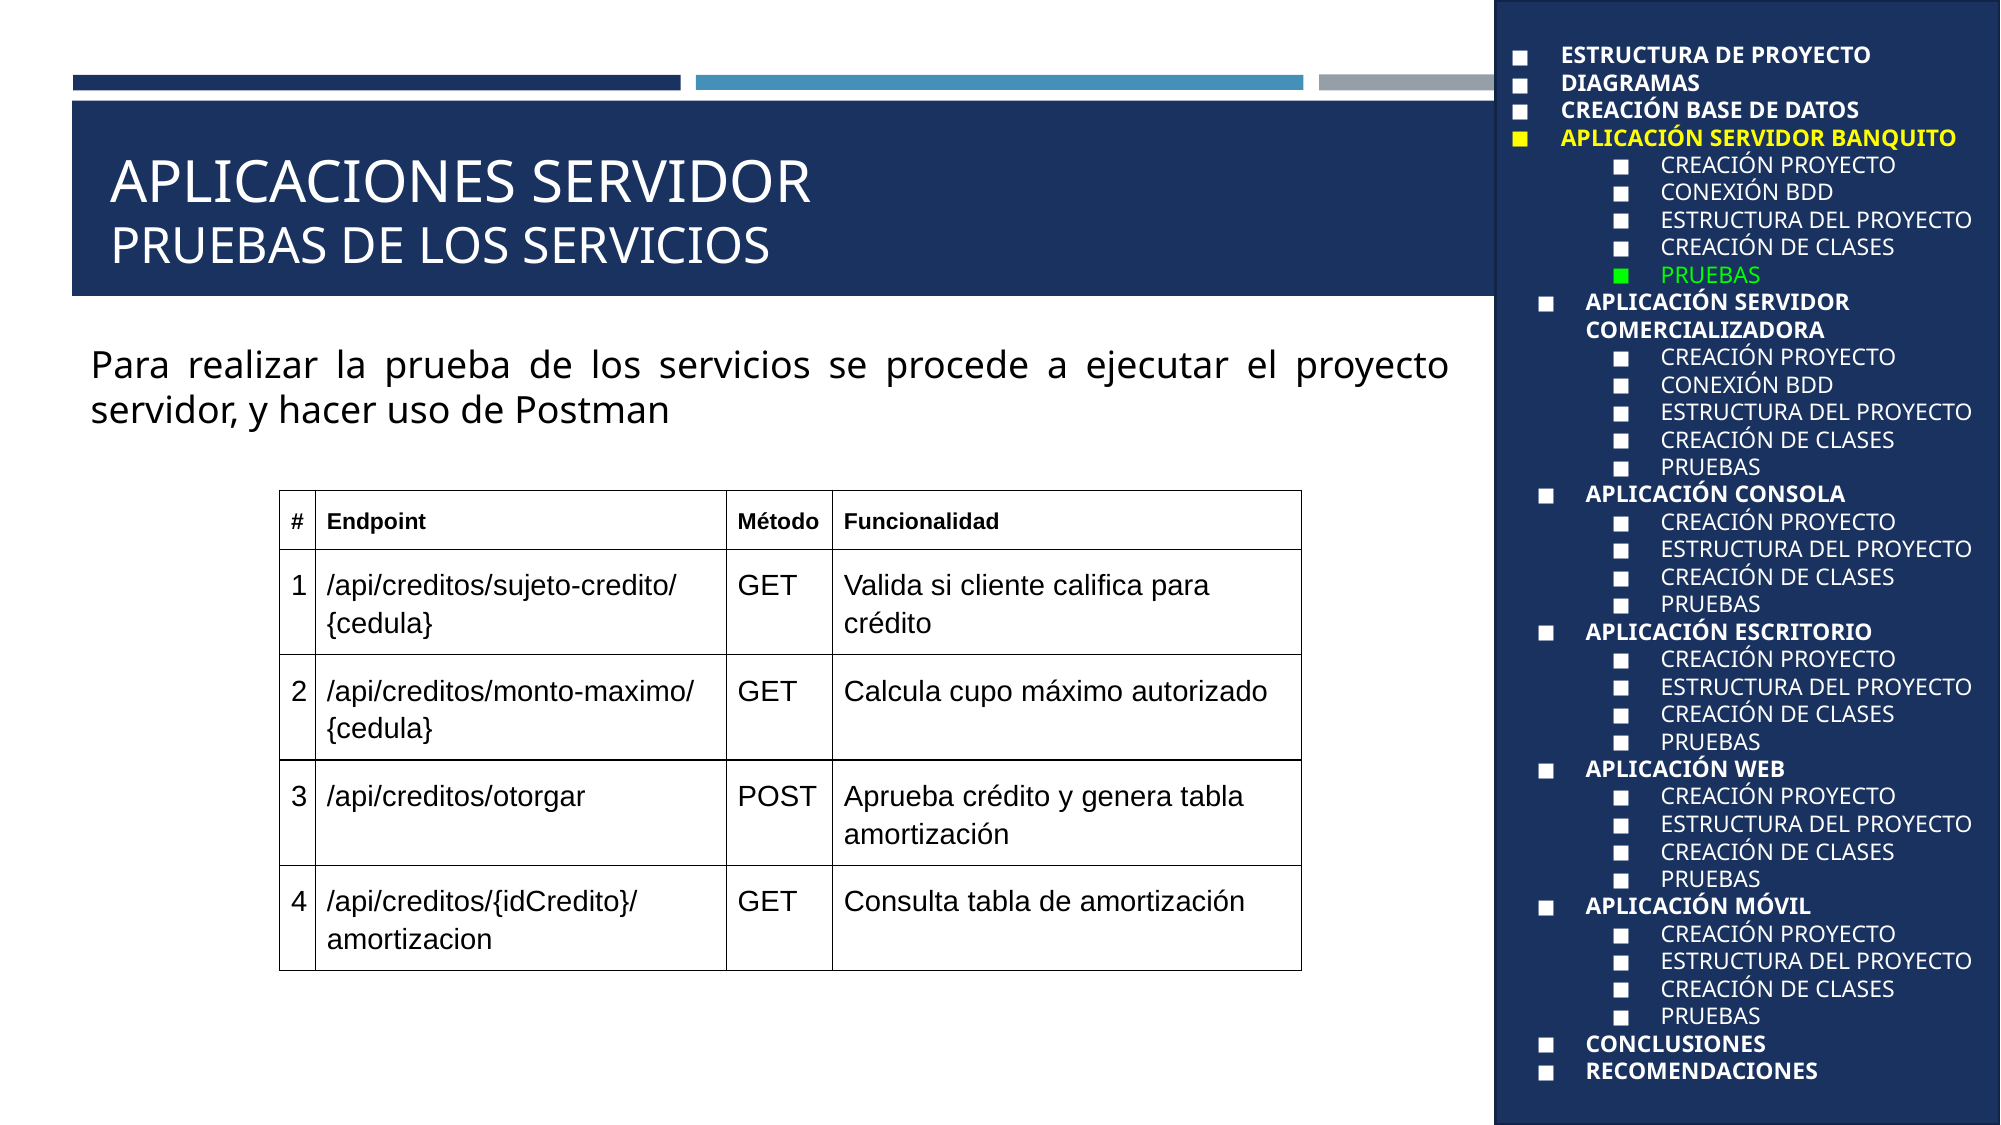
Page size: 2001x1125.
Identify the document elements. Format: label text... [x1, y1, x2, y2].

table_cell /api/creditos/{idCredito}/amortizacion [316, 866, 726, 970]
table_header Endpoint [316, 491, 726, 549]
list Para realizar la prueba de los servicios se procede a ejecutar el proyecto servidor, y hacer uso de Postman [75, 321, 1467, 450]
table_cell Consulta tabla de amortización [833, 866, 1301, 970]
table_cell Valida si cliente califica para crédito [833, 550, 1301, 654]
title APLICACIONES SERVIDOR PRUEBAS DE LOS SERVICIOS [95, 115, 1486, 282]
table_cell 2 [280, 655, 315, 759]
table_header # [280, 491, 315, 549]
table_cell /api/creditos/monto-maximo/{cedula} [316, 655, 726, 759]
table_cell Aprueba crédito y genera tabla amortización [833, 761, 1301, 865]
table_cell 4 [280, 866, 315, 970]
table_cell 1 [280, 550, 315, 654]
table_header Funcionalidad [833, 491, 1301, 549]
table_cell /api/creditos/otorgar [316, 761, 726, 865]
table_cell GET [727, 866, 832, 970]
table_cell POST [727, 761, 832, 865]
table_cell GET [727, 655, 832, 759]
table_cell 3 [280, 761, 315, 865]
table_cell /api/creditos/sujeto-credito/{cedula} [316, 550, 726, 654]
table_cell Calcula cupo máximo autorizado [833, 655, 1301, 759]
table_cell GET [727, 550, 832, 654]
table_header Método [727, 491, 832, 549]
text_box ESTRUCTURA DE PROYECTO DIAGRAMAS CREACIÓN BASE DE DATOS APLICACIÓN SERVIDOR BANQUITO CREACIÓN PROYECTO CONEXIÓN BDD ESTRUCTURA DEL PROYECTO CREACIÓN DE CLASES PRUEBAS APLICACIÓN SERVIDOR COMERCIALIZADORA CREACIÓN PROYECTO CONEXIÓN BDD ESTRUCTURA DEL PROYECTO CREACIÓN DE CLASES PRUEBAS APLICACIÓN CONSOLA CREACIÓN PROYECTO ESTRUCTURA DEL PROYECTO CREACIÓN DE CLASES PRUEBAS APLICACIÓN ESCRITORIO CREACIÓN PROYECTO ESTRUCTURA DEL PROYECTO CREACIÓN DE CLASES PRUEBAS APLICACIÓN WEB CREACIÓN PROYECTO ESTRUCTURA DEL PROYECTO CREACIÓN DE CLASES PRUEBAS APLICACIÓN MÓVIL CREACIÓN PROYECTO ESTRUCTURA DEL PROYECTO CREACIÓN DE CLASES PRUEBAS CONCLUSIONES RECOMENDACIONES [1495, 0, 2000, 1125]
